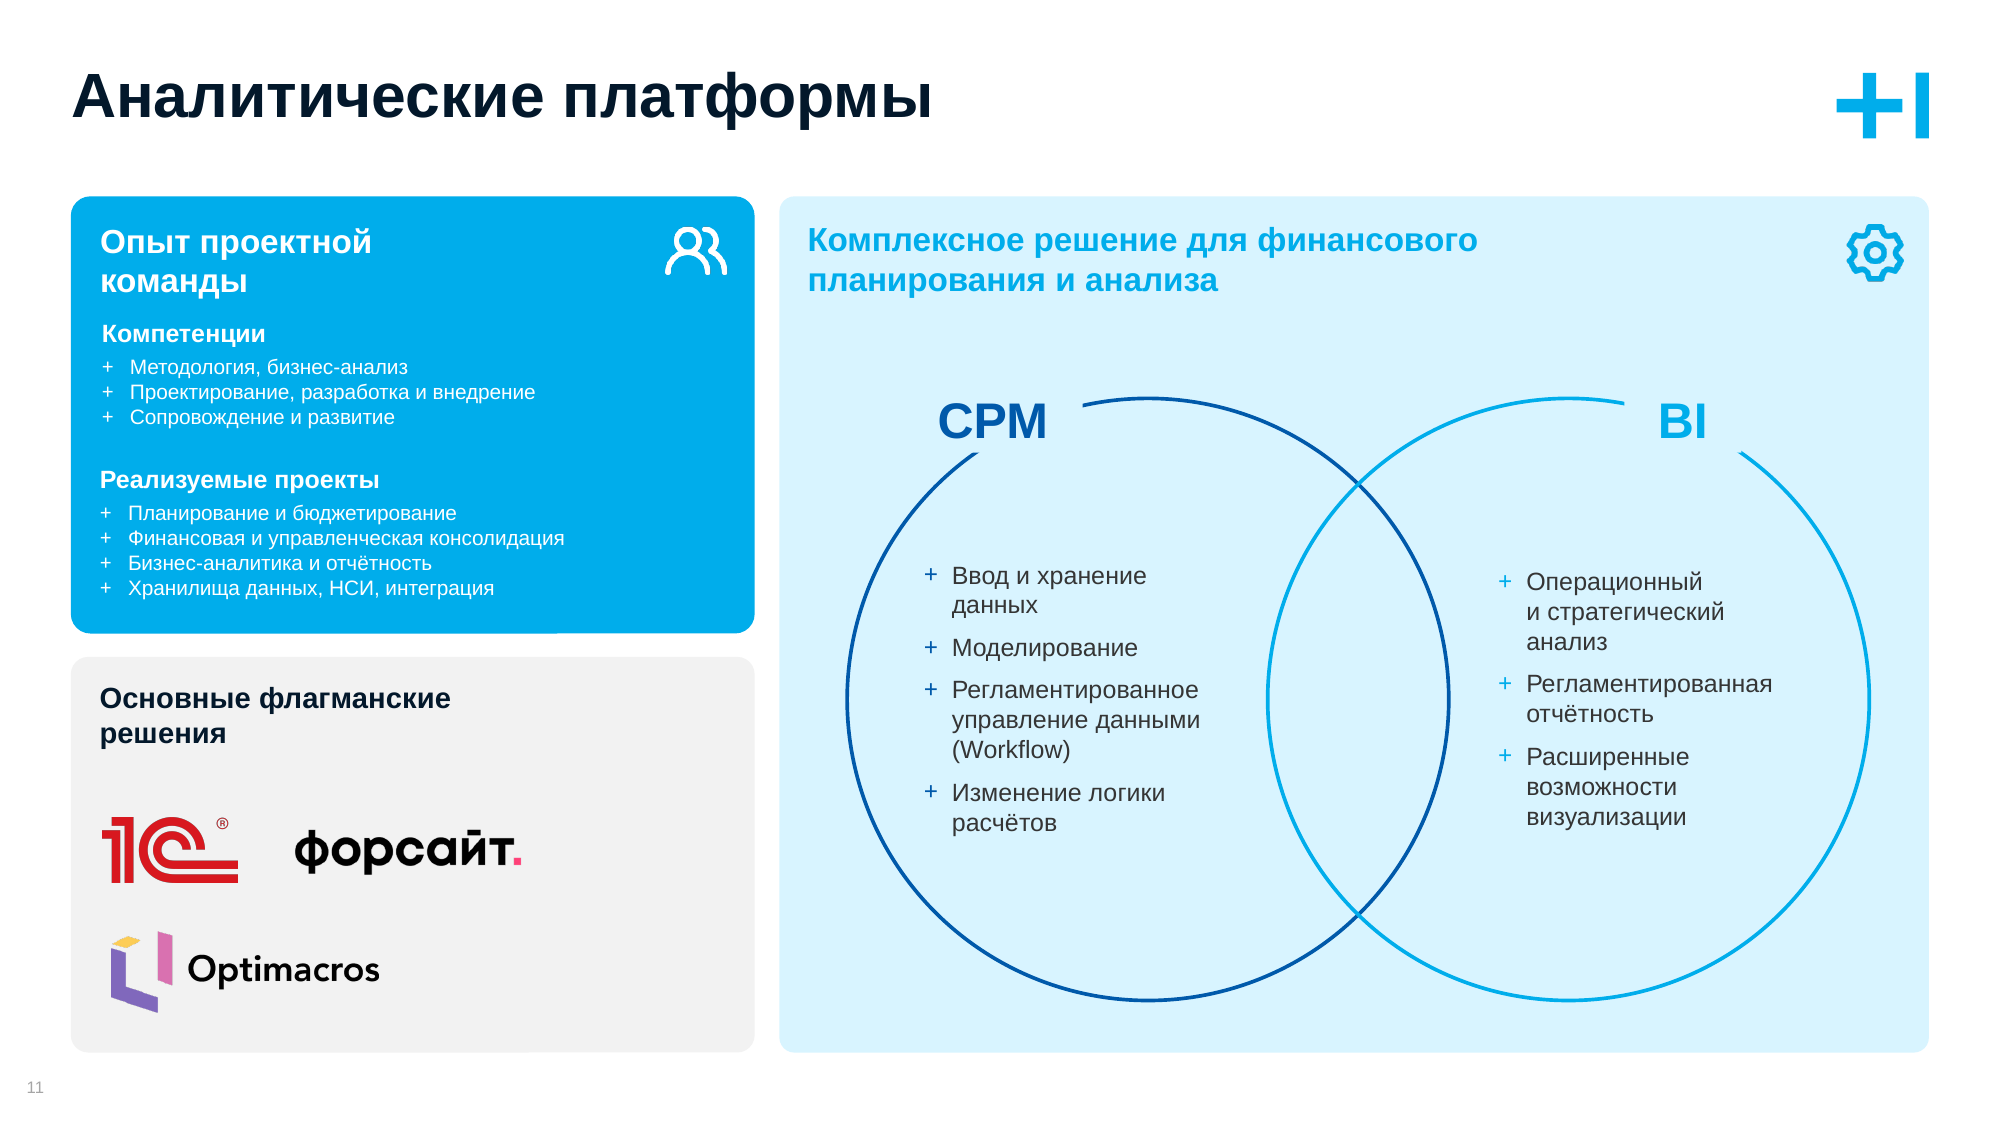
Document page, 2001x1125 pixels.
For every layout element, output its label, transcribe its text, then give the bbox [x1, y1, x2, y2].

picture [703, 227, 727, 274]
text_box Основные флагманские решения [69, 655, 756, 1054]
text_box Опыт проектной команды [69, 195, 756, 635]
text_box Реализуемые проекты Планирование и бюджетирование Финансовая и управленческая консолидация Бизнес-аналитика и отчётность Хранилища данных, НСИ, интеграция [99, 463, 567, 600]
picture [1841, 218, 1911, 287]
picture [111, 931, 379, 1014]
text_box Ввод и хранение данных Моделирование Регламентированное управление данными (Workflow) Изменение логики расчётов [909, 551, 1243, 844]
text_box Компетенции Методология, бизнес-анализ Проектирование, разработка и внедрение Сопровождение и развитие [101, 317, 569, 429]
text_box [1267, 398, 1870, 1001]
title Аналитические платформы [70, 69, 1647, 131]
text_box Операционный и стратегический анализ Регламентированная отчётность Расширенные возможности визуализации [1483, 558, 1796, 838]
picture [290, 823, 526, 882]
picture [102, 817, 238, 884]
text_box СРМ [902, 385, 1083, 453]
text_box [847, 398, 1358, 1001]
text_box BI [1624, 385, 1742, 453]
text_box Комплексное решение для финансового планирования и анализа [778, 195, 1930, 1054]
picture [666, 227, 710, 274]
